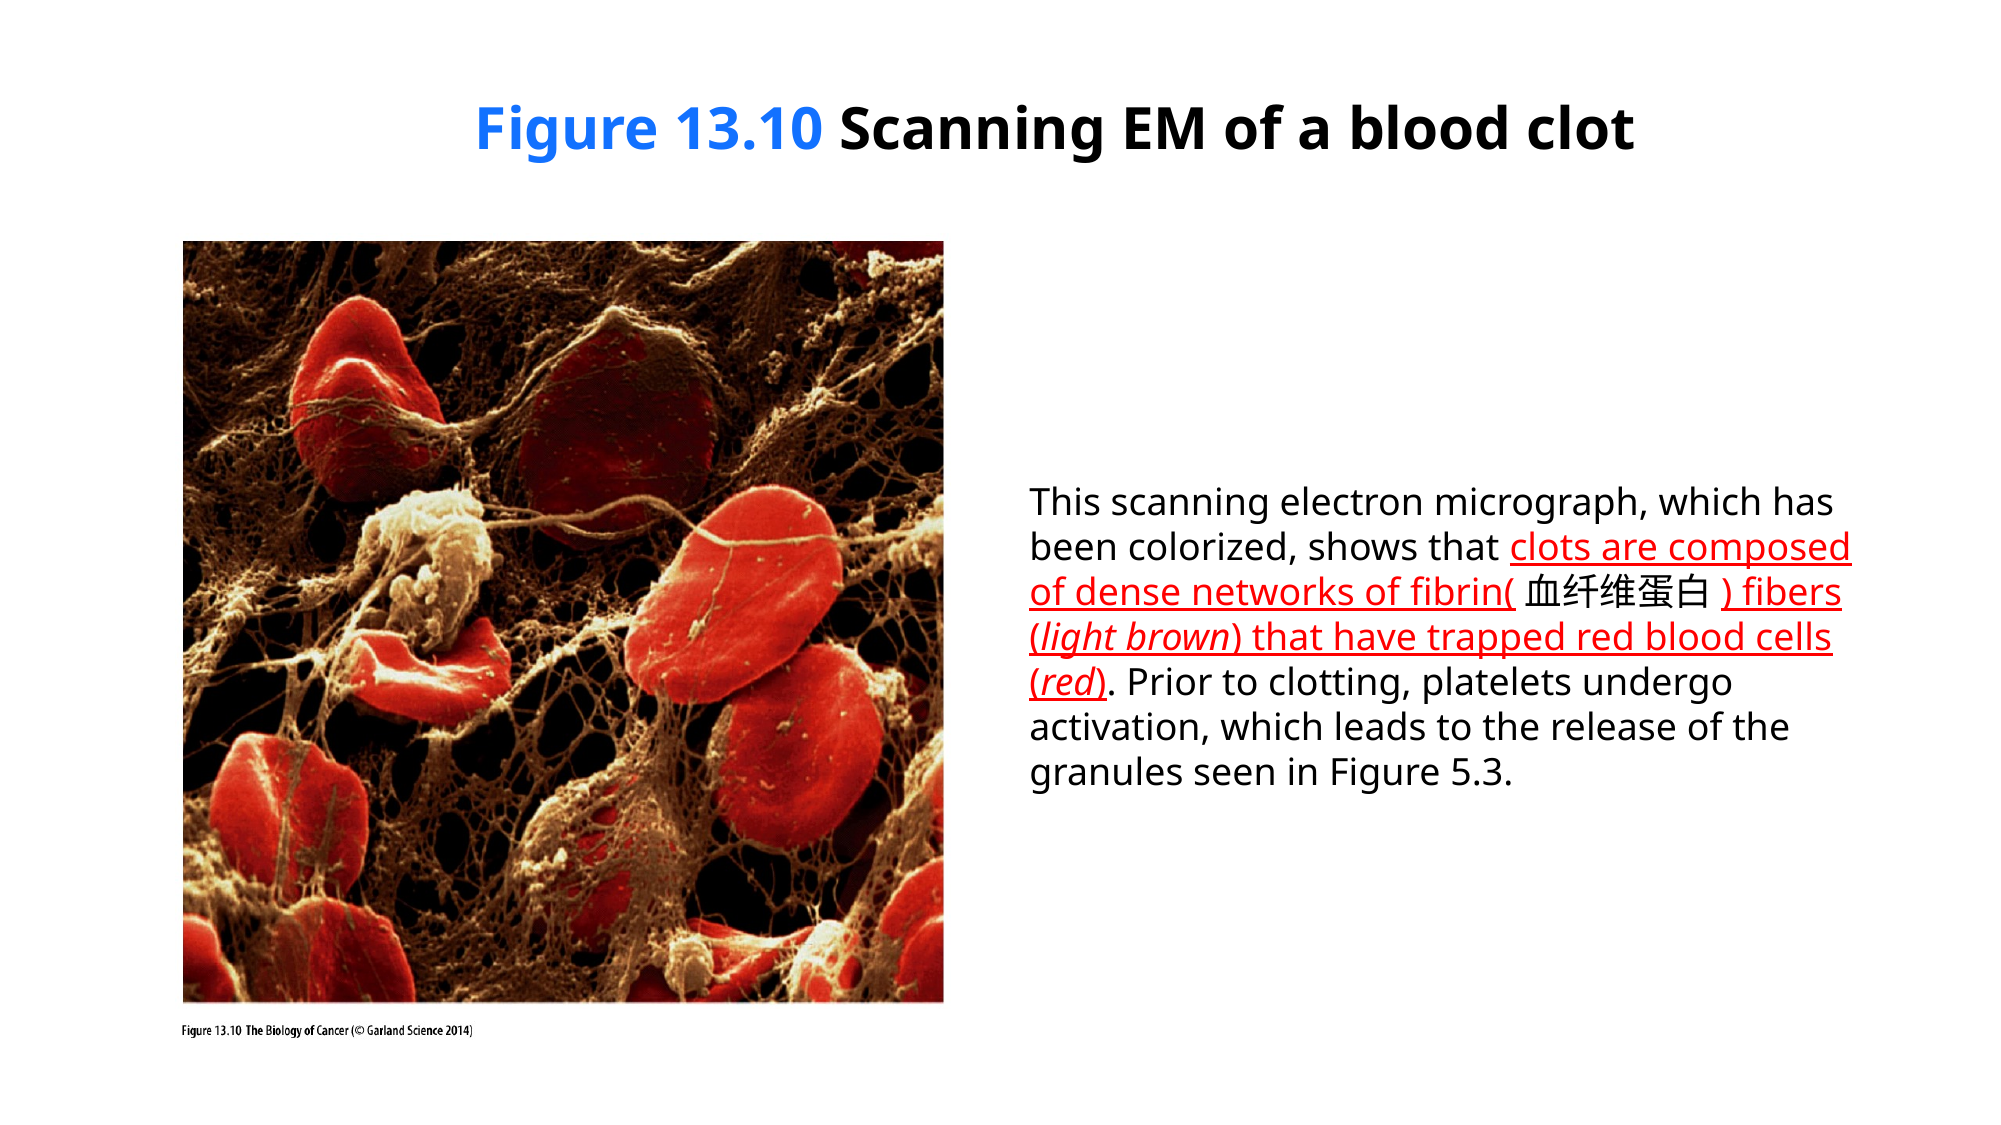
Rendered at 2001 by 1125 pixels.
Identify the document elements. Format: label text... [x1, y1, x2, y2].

picture [175, 233, 951, 1041]
text_box Figure 13.10 Scanning EM of a blood clot [460, 83, 1666, 169]
text_box This scanning electron micrograph, which has been colorized, shows that clots are composed of dense networks of fibrin(血纤维蛋白) fibers (light brown) that have trapped red blood cells (red). Prior to clotting, platelets undergo activation, which leads to the release of the granules seen in Figure 5.3. [1014, 470, 1875, 801]
